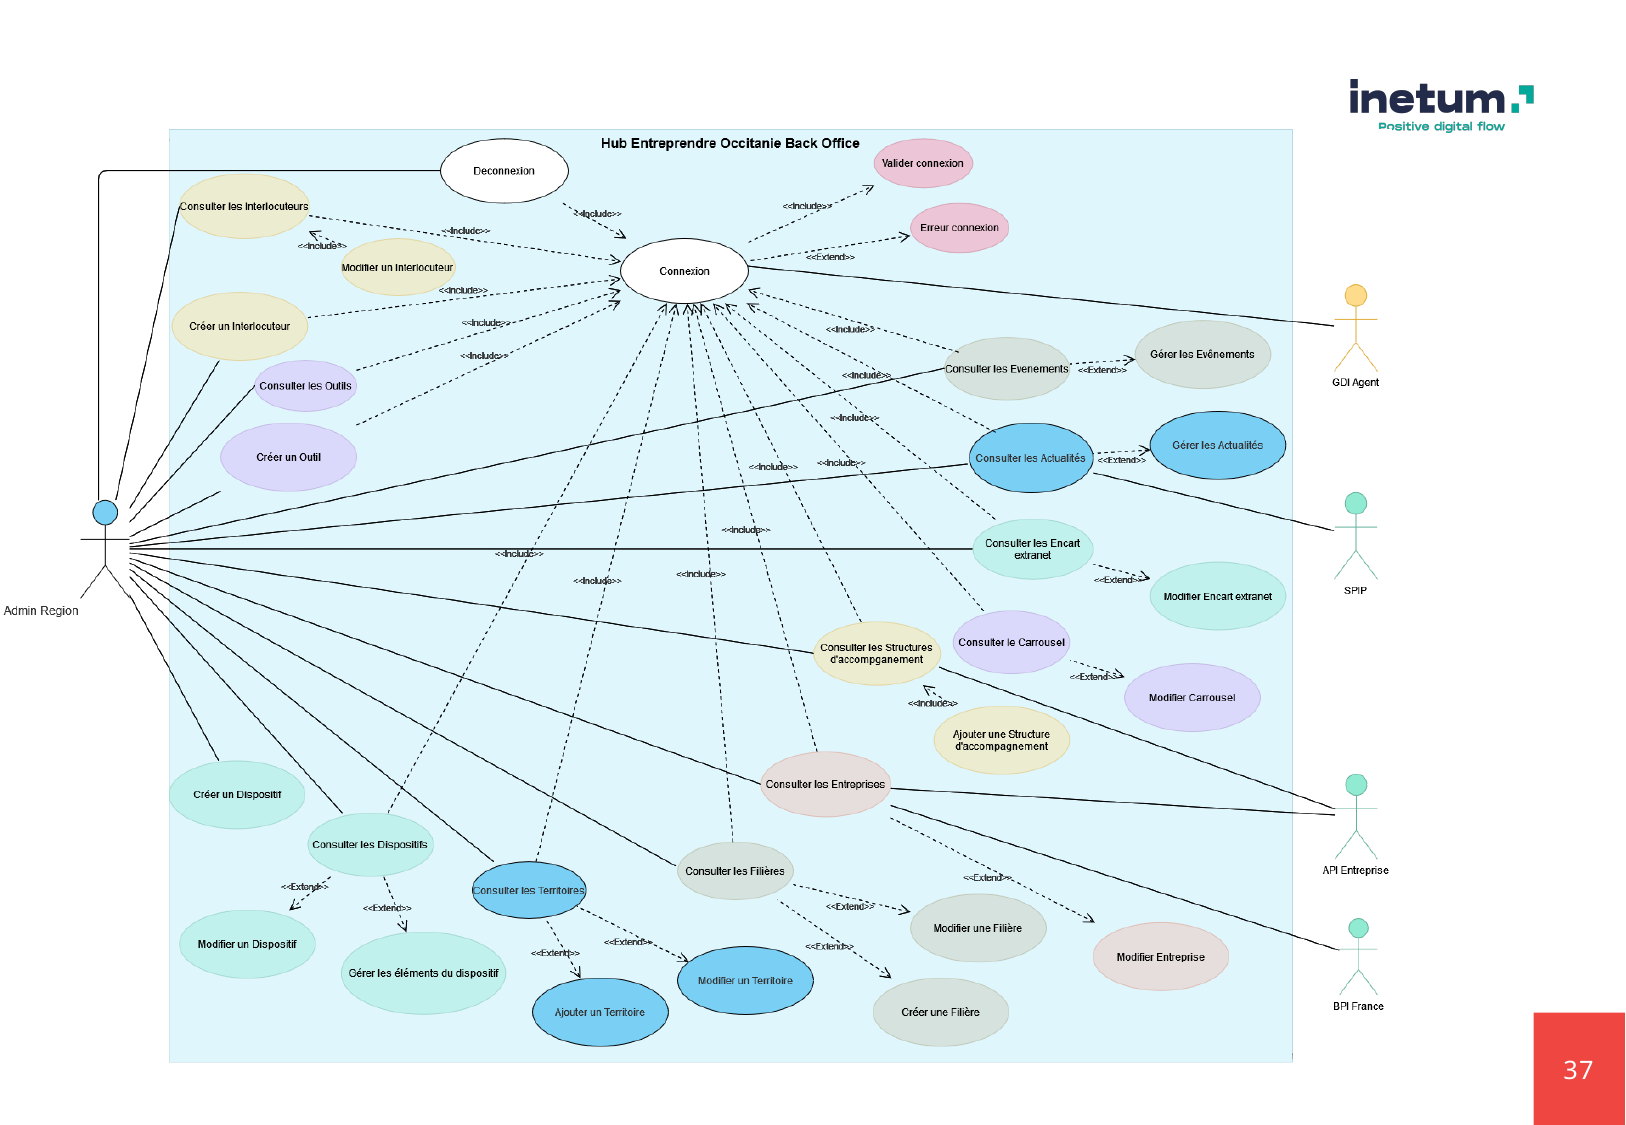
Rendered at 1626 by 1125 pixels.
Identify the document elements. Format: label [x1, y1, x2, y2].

picture [0, 79, 1534, 1063]
